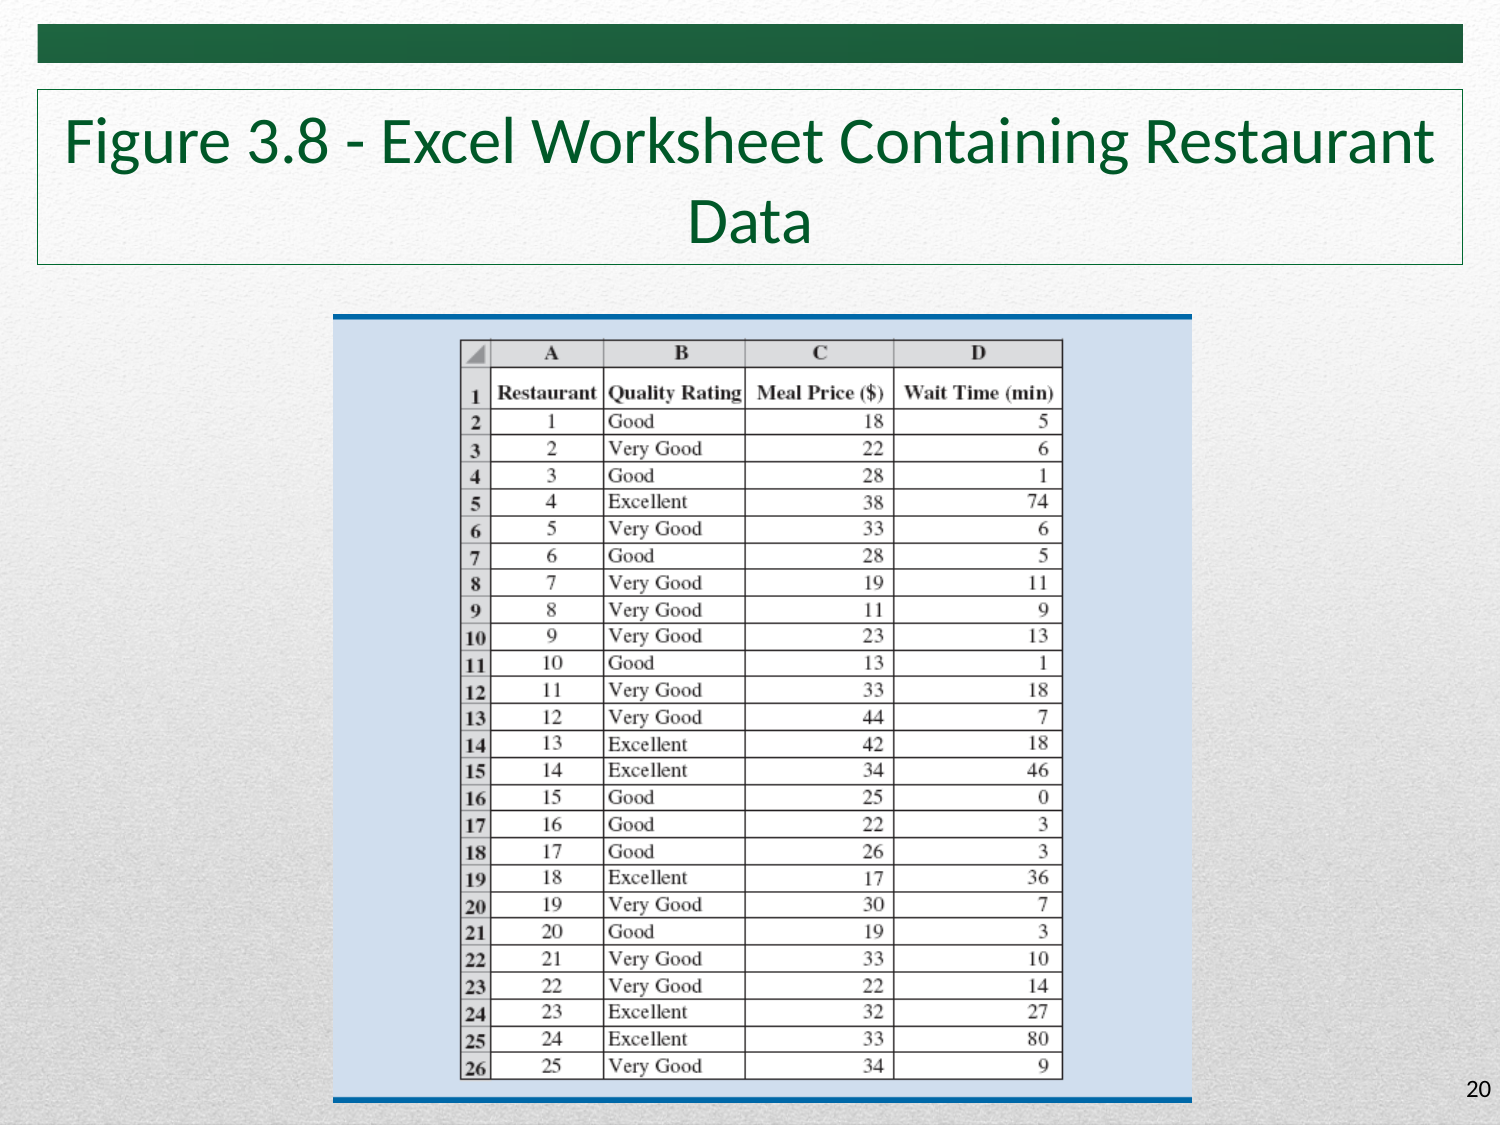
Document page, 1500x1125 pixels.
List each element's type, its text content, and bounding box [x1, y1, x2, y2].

title Figure 3.8 - Excel Worksheet Containing Restaurant Data [37, 89, 1463, 265]
picture [37, 24, 1463, 63]
picture [332, 313, 1193, 1104]
slide_number 20 [1381, 1065, 1500, 1125]
